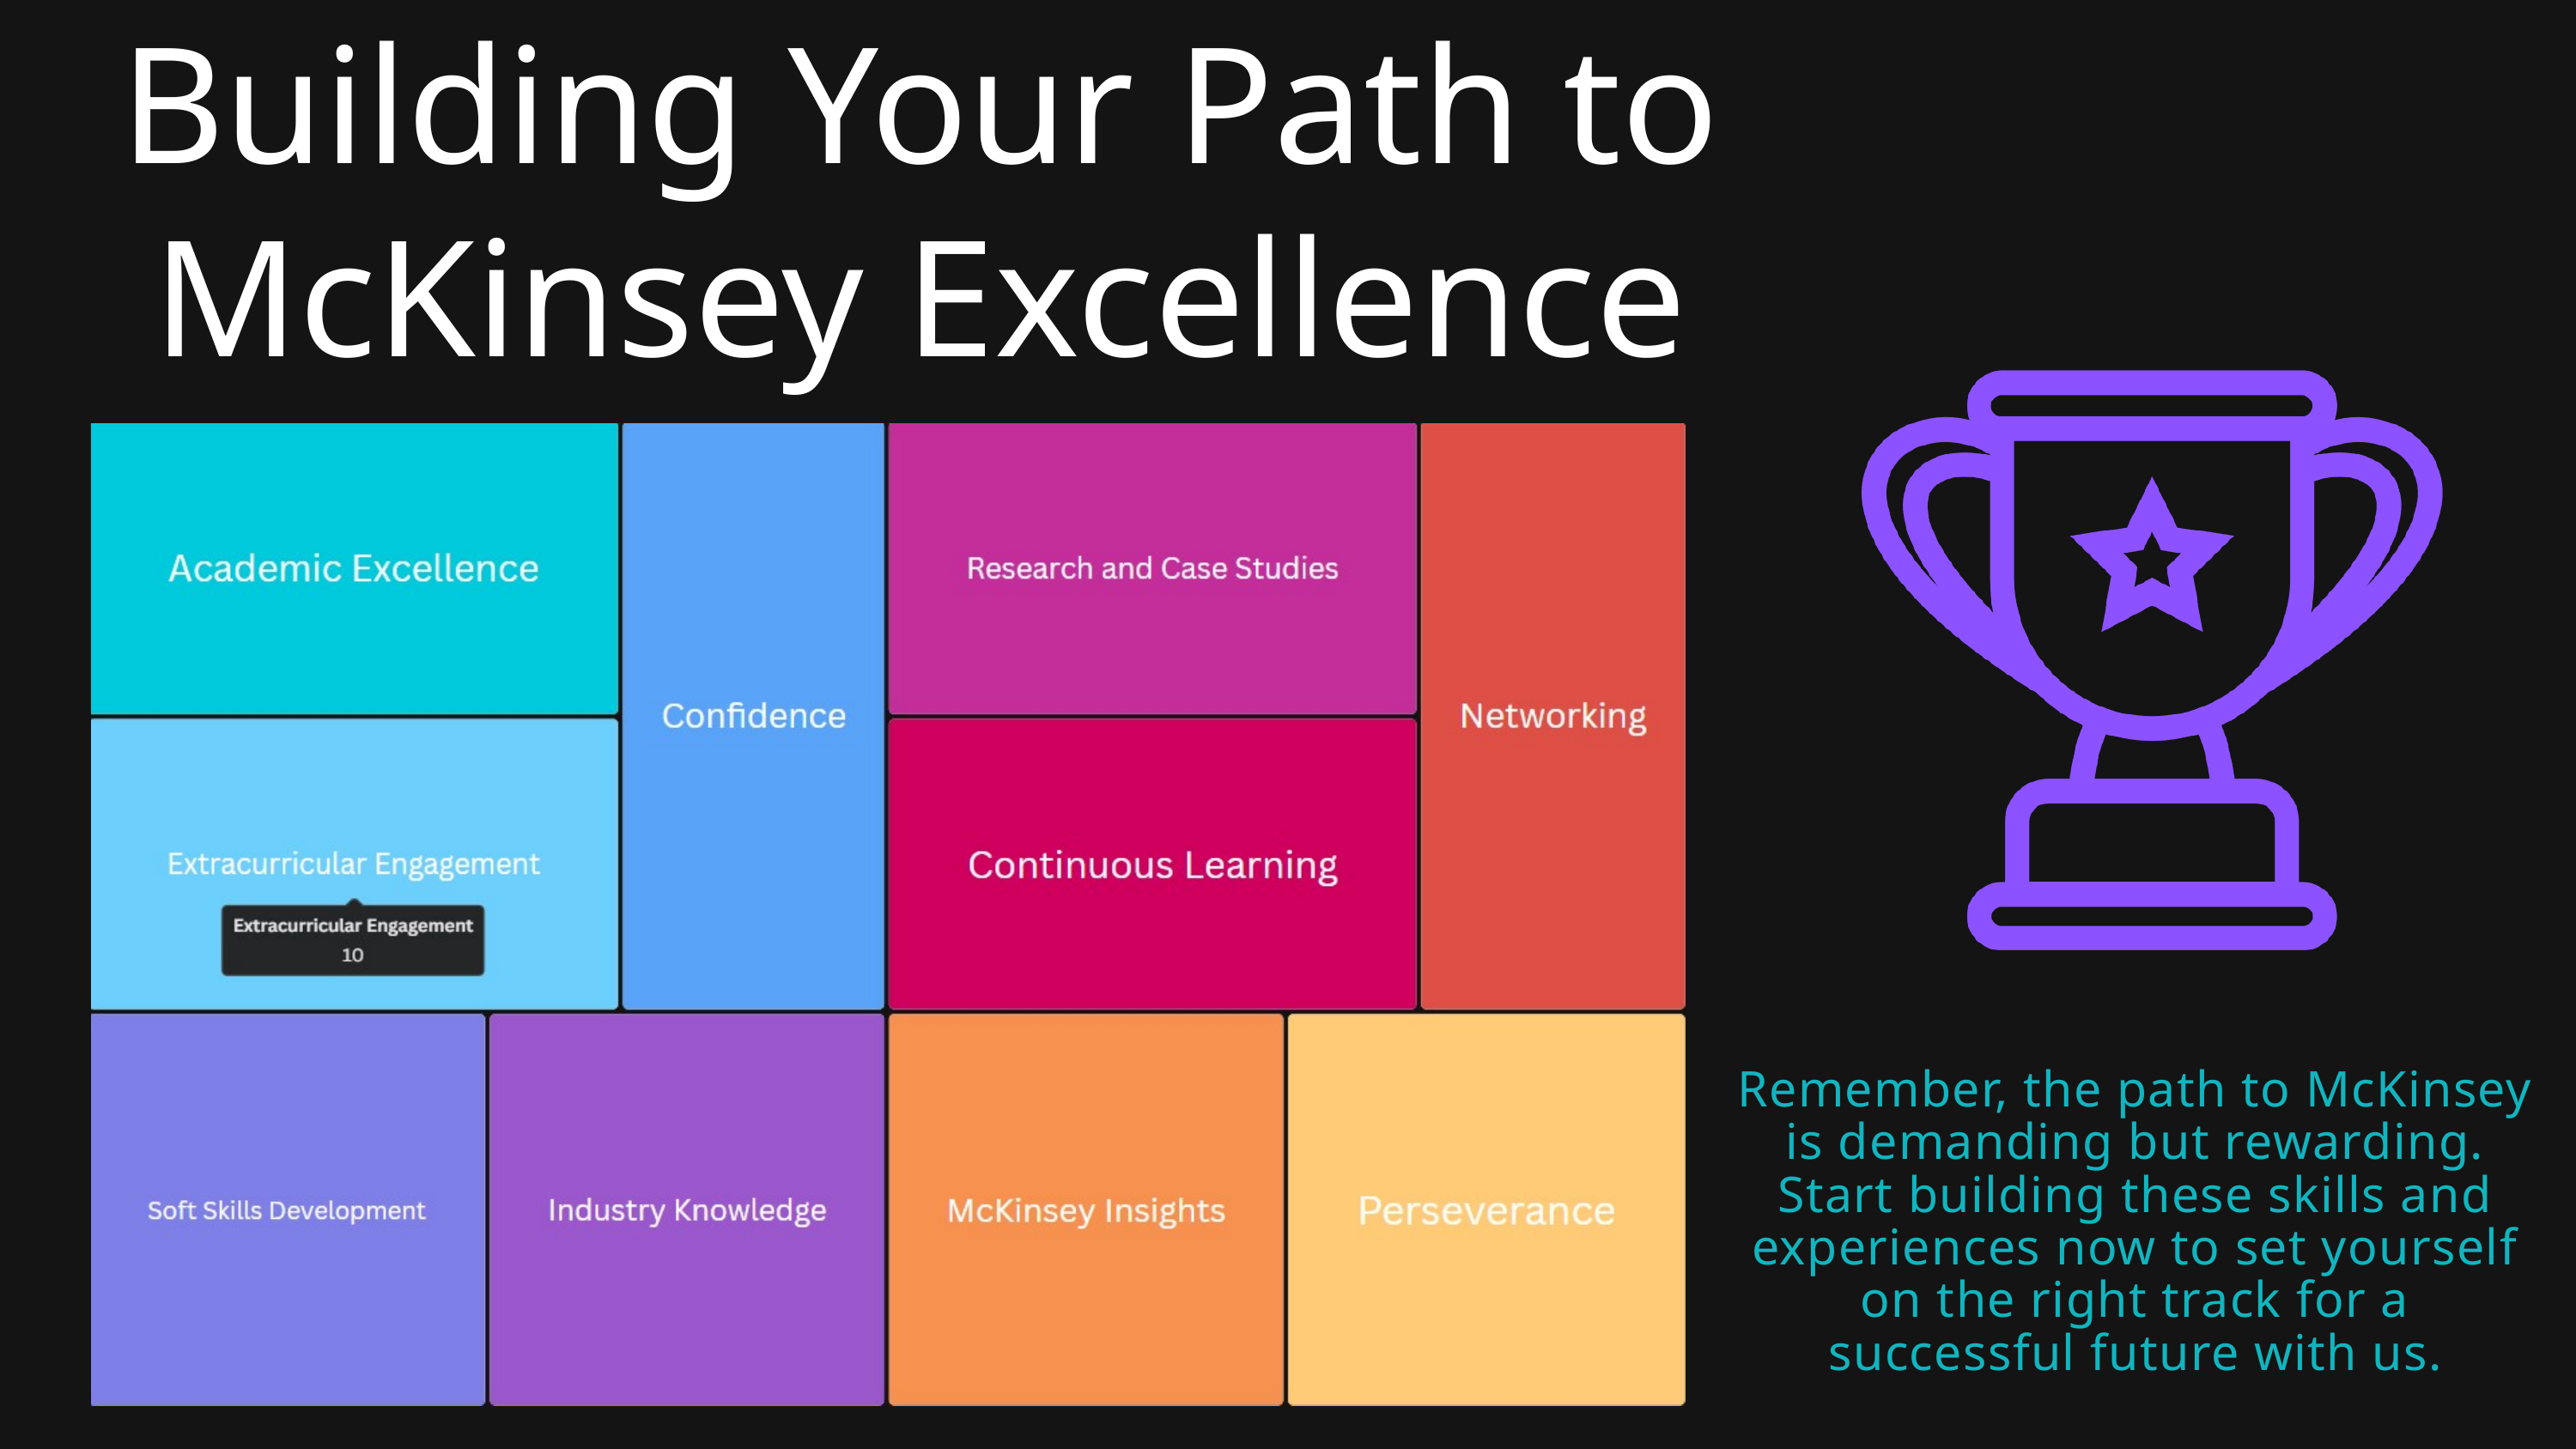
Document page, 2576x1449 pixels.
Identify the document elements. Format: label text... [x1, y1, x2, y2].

picture [90, 423, 1686, 1406]
text_box [1860, 370, 2444, 950]
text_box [66, 417, 1683, 1421]
text_box Remember, the path to McKinsey is demanding but rewarding. Start building these skills and experiences now to set yourself on the right track for a successful future with us. [1731, 1064, 2541, 1380]
text_box Building Your Path to McKinsey Excellence [0, 3, 1919, 390]
